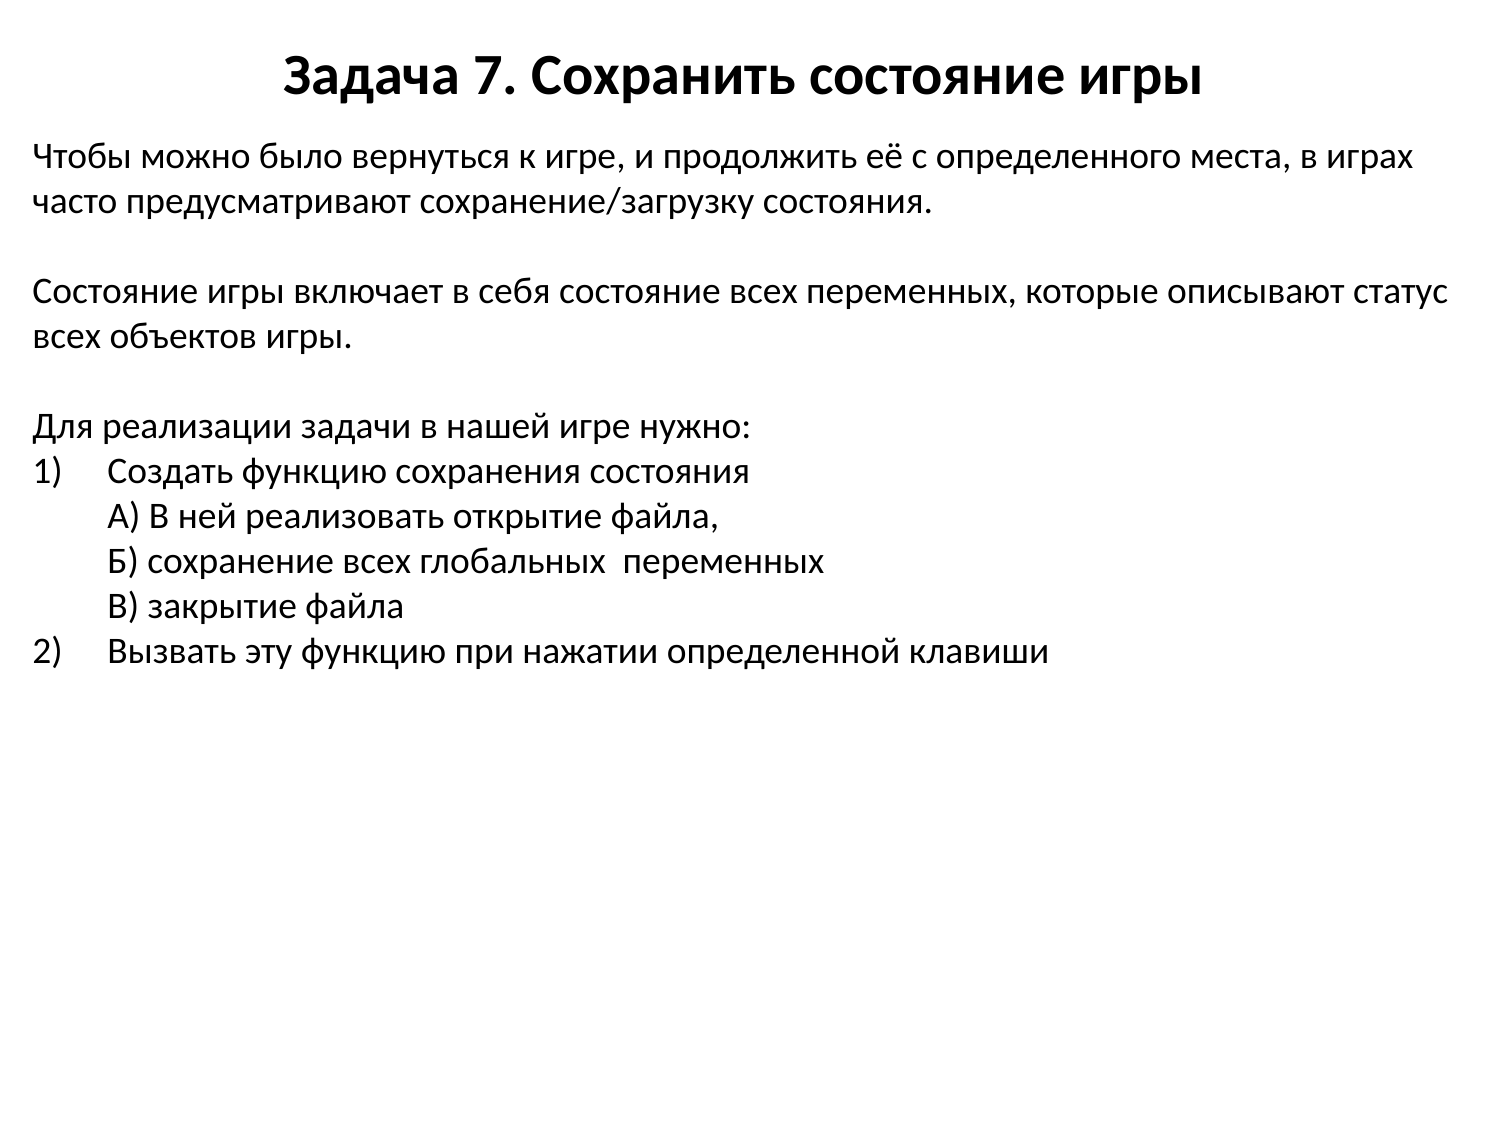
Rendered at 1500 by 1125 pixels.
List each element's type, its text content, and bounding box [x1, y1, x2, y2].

title Задача 7. Сохранить состояние игры [29, 19, 1459, 123]
text_box Чтобы можно было вернуться к игре, и продолжить её с определенного места, в играх часто предусматривают сохранение/загрузку состояния. Состояние игры включает в себя состояние всех переменных, которые описывают статус всех объектов игры. Для реализации задачи в нашей игре нужно: Создать функцию сохранения состояния А) В ней реализовать открытие файла, Б) сохранение всех глобальных переменных В) закрытие файла Вызвать эту функцию при нажатии определенной клавиши [17, 123, 1483, 768]
